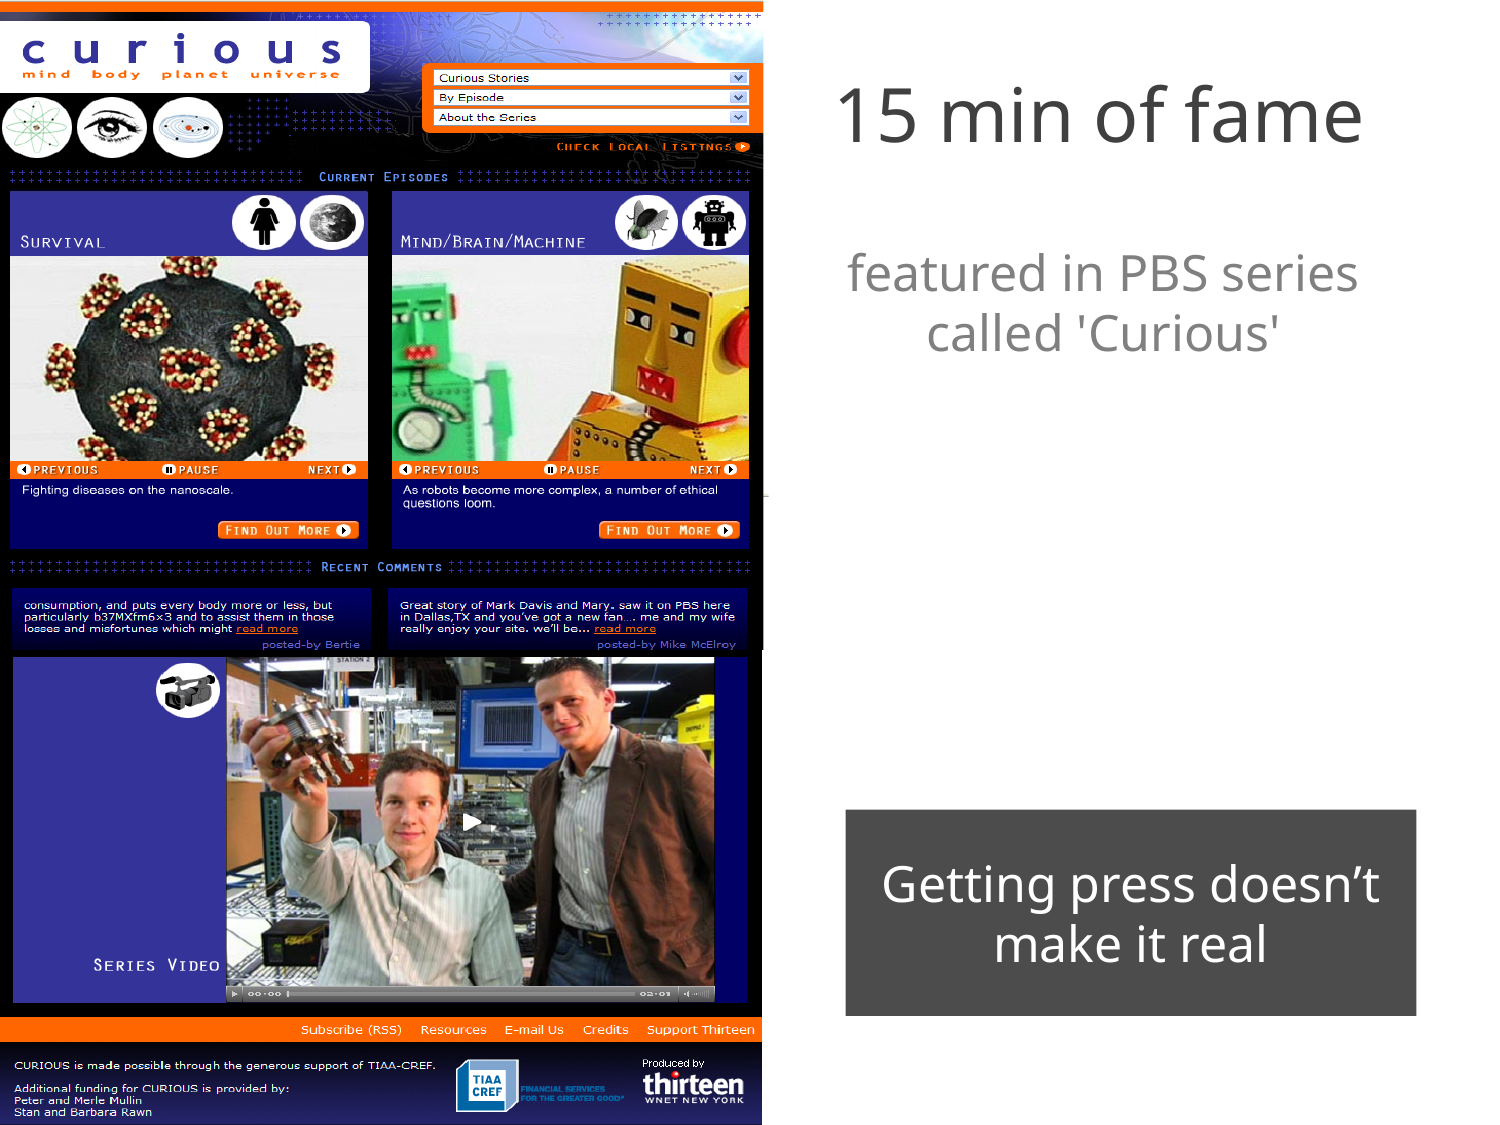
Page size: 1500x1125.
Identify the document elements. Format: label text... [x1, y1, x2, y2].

title 15 min of fame [818, 60, 1482, 248]
list featured in PBS series called 'Curious' [791, 234, 1417, 416]
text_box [0, 0, 769, 1125]
text_box Getting press doesn’t make it real [845, 809, 1417, 1016]
